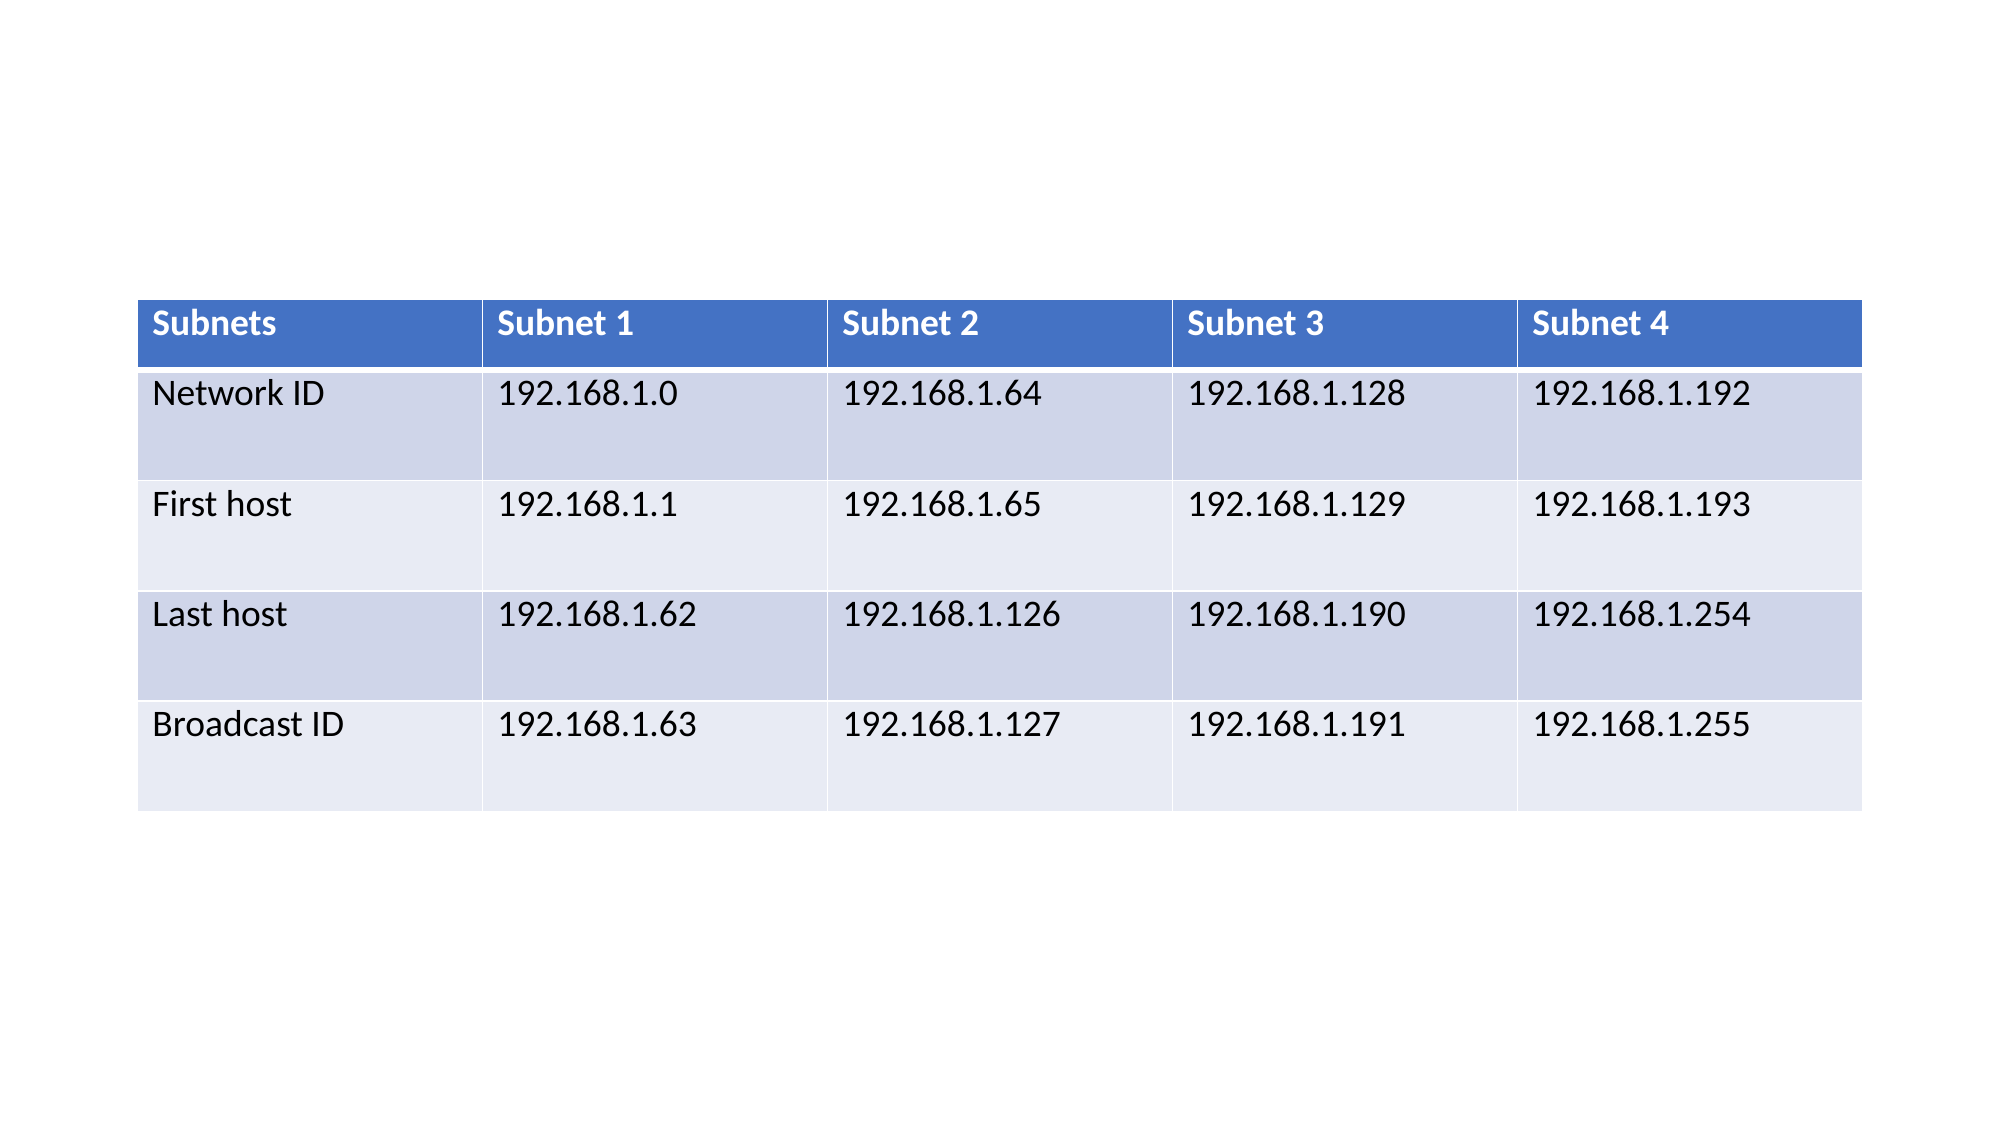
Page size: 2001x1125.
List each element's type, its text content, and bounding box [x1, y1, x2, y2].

table_cell 192.168.1.193 [1518, 481, 1862, 590]
table_cell 192.168.1.0 [483, 373, 827, 480]
table_header Subnet 3 [1173, 300, 1517, 367]
table_cell 192.168.1.65 [828, 481, 1172, 590]
table_cell 192.168.1.255 [1518, 702, 1862, 811]
table_cell 192.168.1.190 [1173, 592, 1517, 700]
table_cell Broadcast ID [138, 702, 482, 811]
table_cell 192.168.1.254 [1518, 592, 1862, 700]
table_cell 192.168.1.62 [483, 592, 827, 700]
table_header Subnet 1 [483, 300, 827, 367]
table_cell 192.168.1.126 [828, 592, 1172, 700]
table_cell 192.168.1.192 [1518, 373, 1862, 480]
table_cell 192.168.1.127 [828, 702, 1172, 811]
table_cell 192.168.1.128 [1173, 373, 1517, 480]
table_cell Network ID [138, 373, 482, 480]
table_cell Last host [138, 592, 482, 700]
table_cell 192.168.1.1 [483, 481, 827, 590]
table_header Subnets [138, 300, 482, 367]
table_header Subnet 2 [828, 300, 1172, 367]
table_cell 192.168.1.64 [828, 373, 1172, 480]
table_header Subnet 4 [1518, 300, 1862, 367]
table_cell First host [138, 481, 482, 590]
table_cell 192.168.1.129 [1173, 481, 1517, 590]
table_cell 192.168.1.191 [1173, 702, 1517, 811]
table_cell 192.168.1.63 [483, 702, 827, 811]
